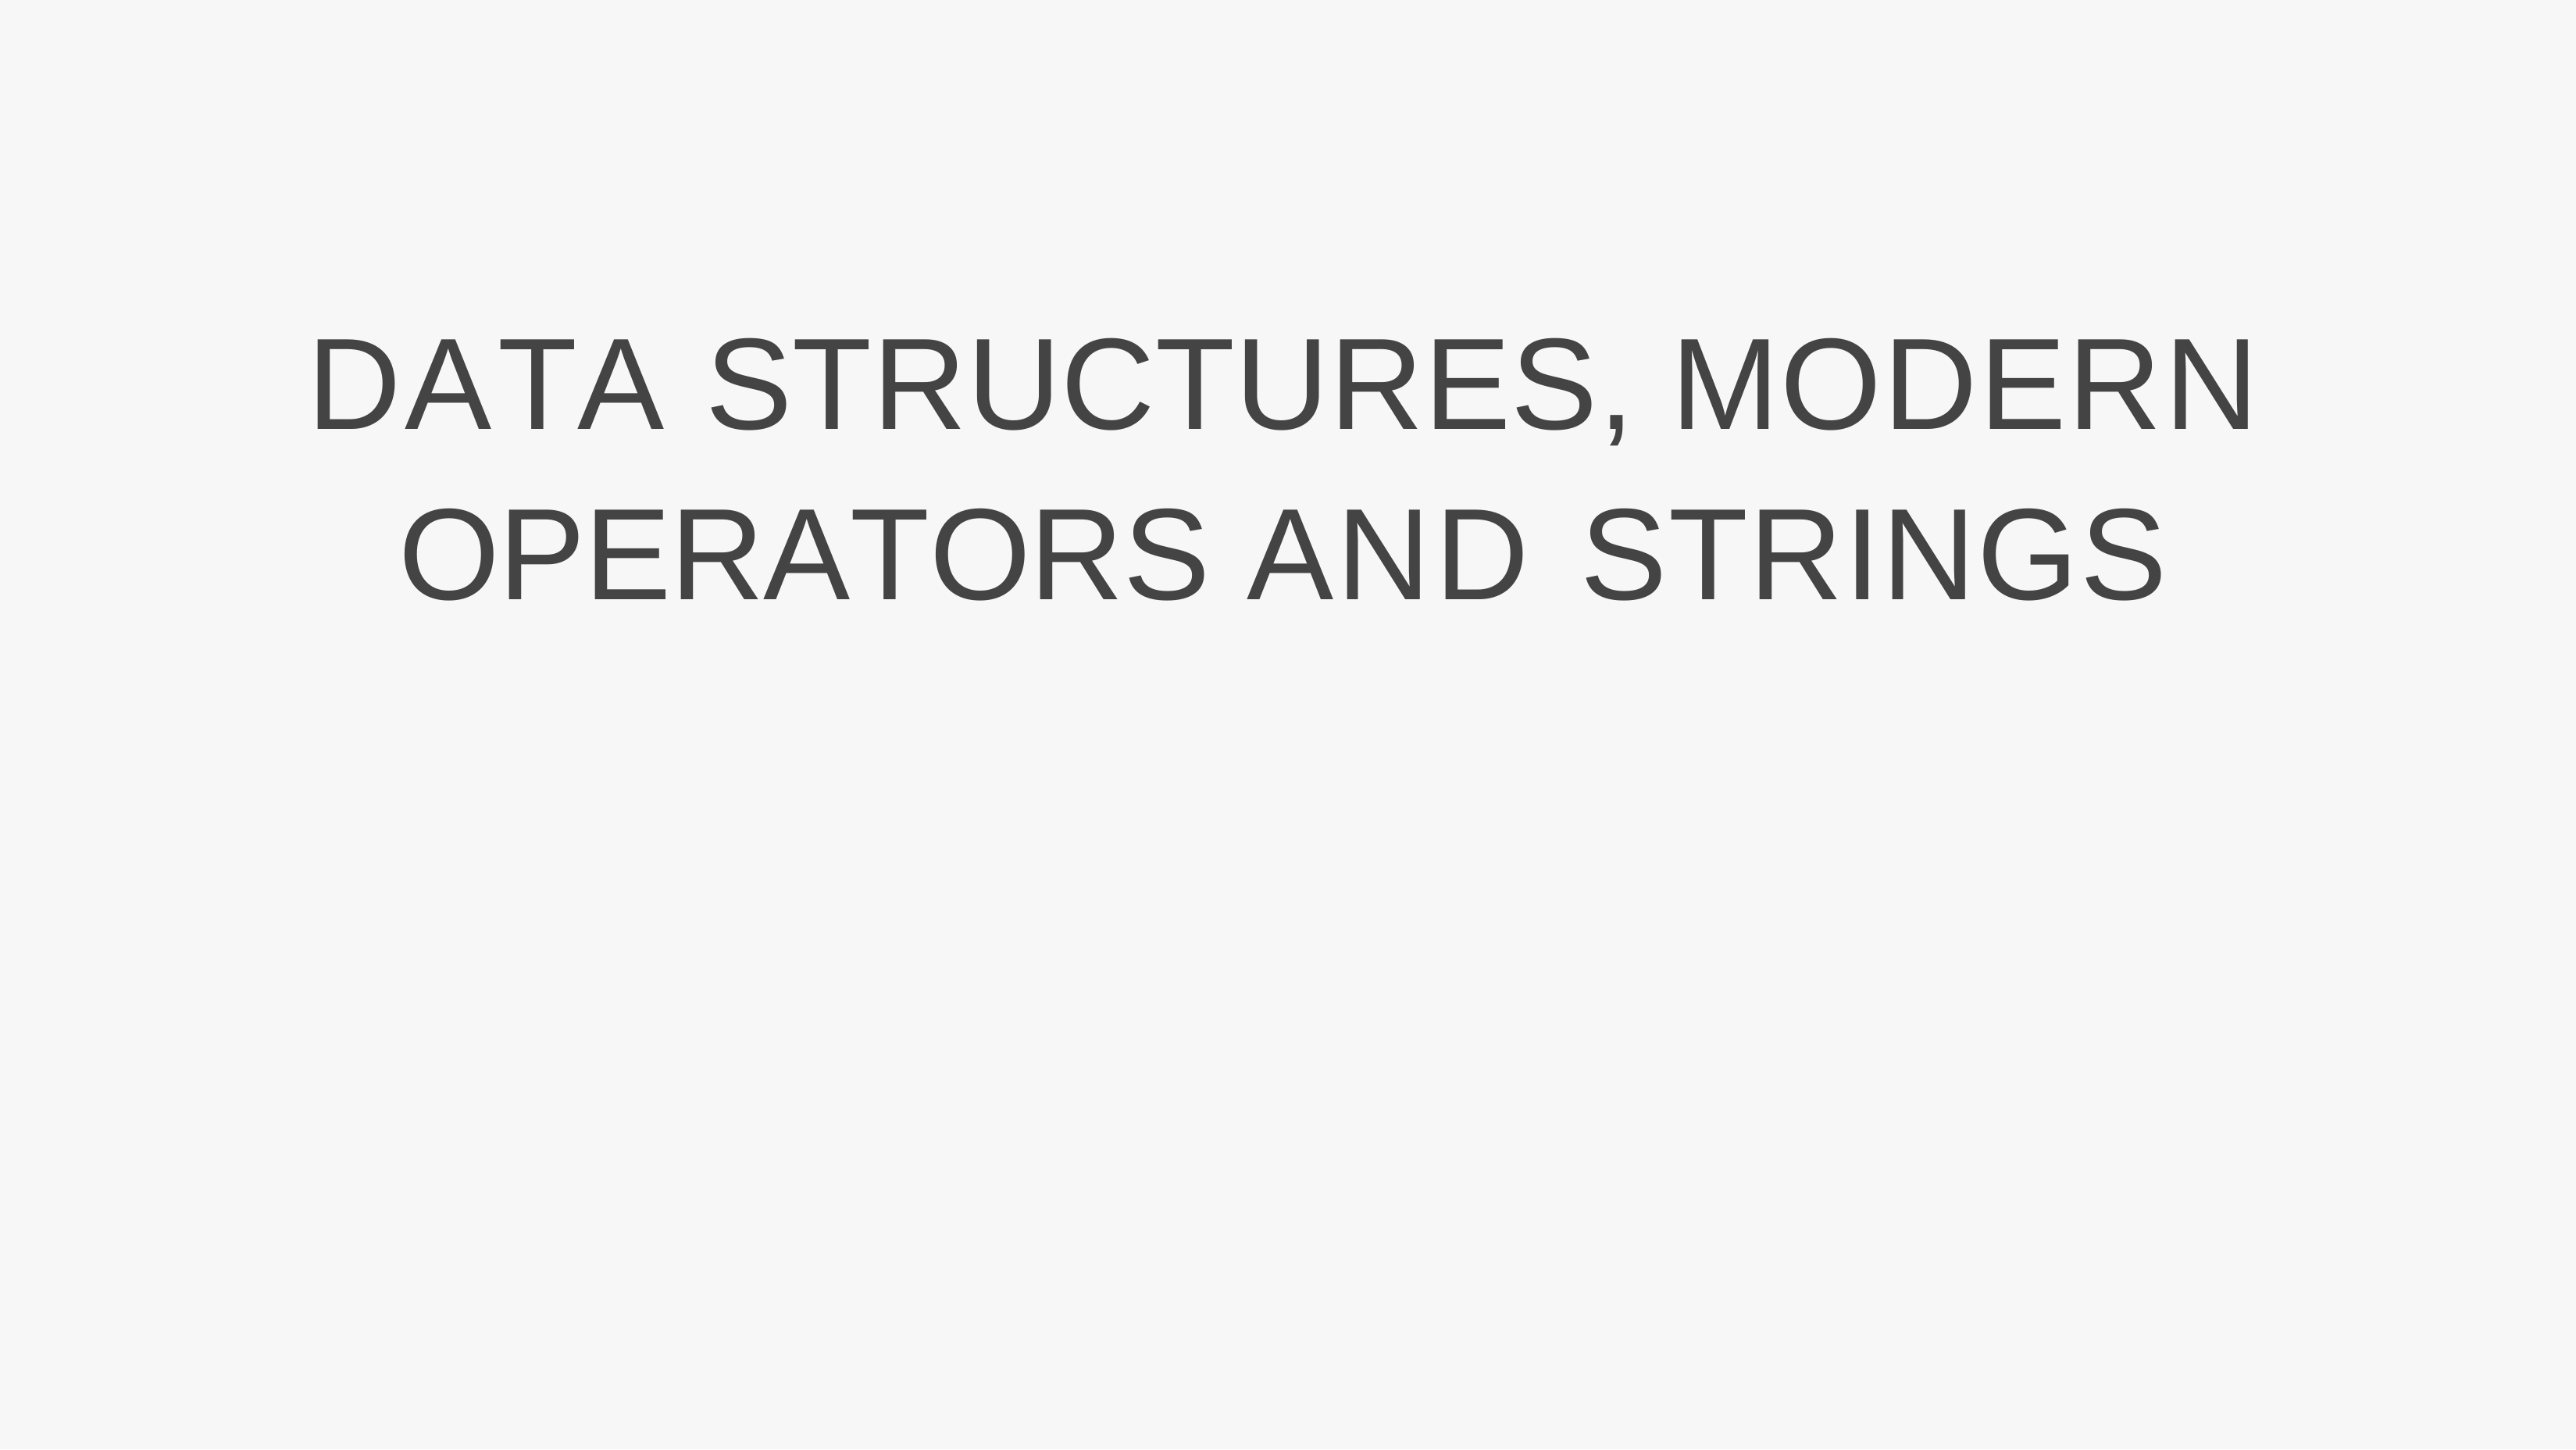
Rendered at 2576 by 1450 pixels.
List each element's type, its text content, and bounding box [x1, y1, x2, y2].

title DATA STRUCTURES, MODERN OPERATORS AND STRINGS [107, 283, 2458, 626]
